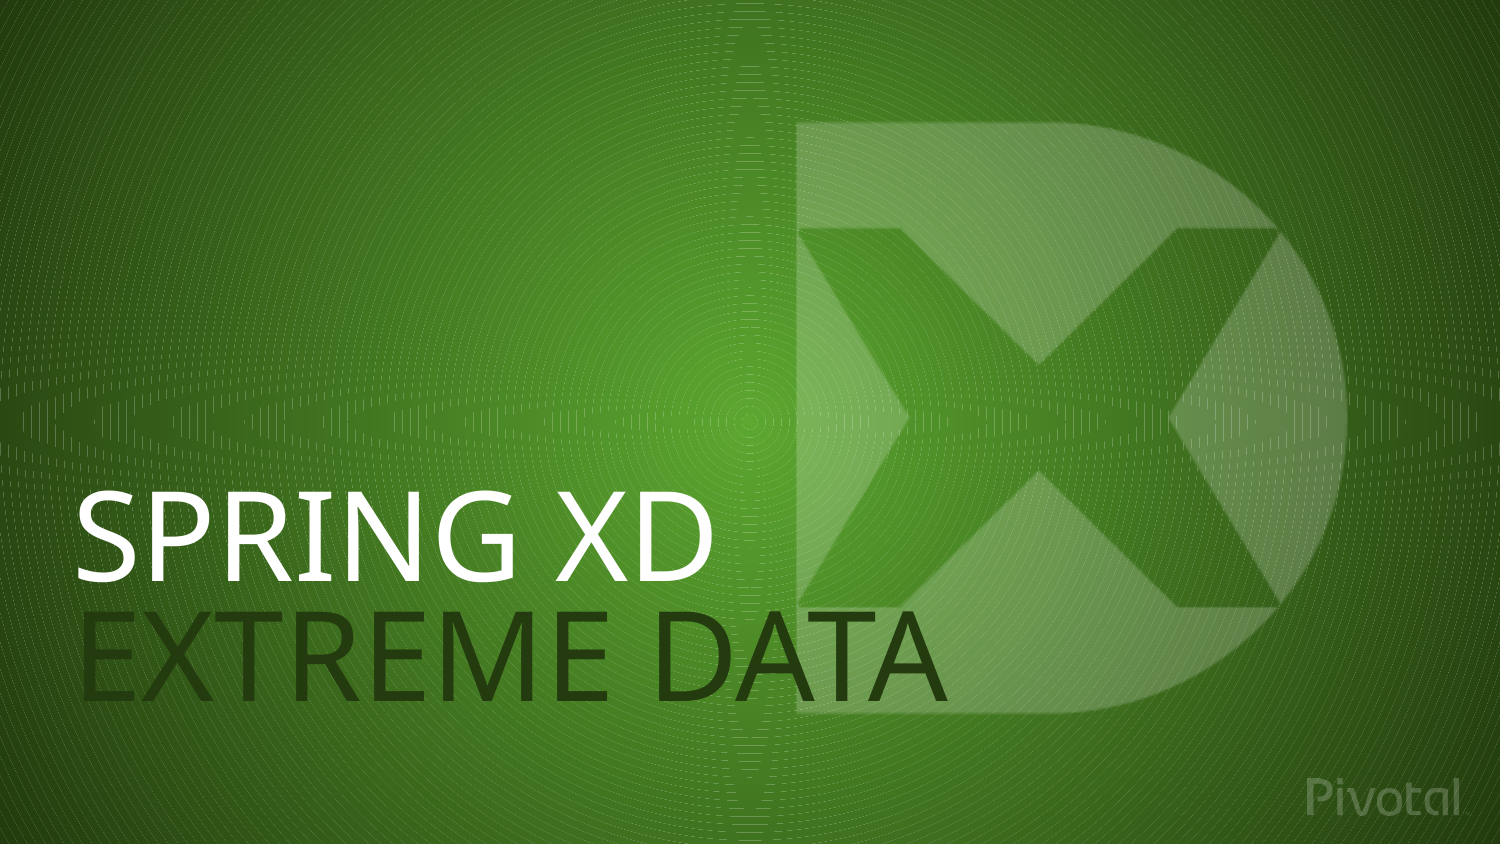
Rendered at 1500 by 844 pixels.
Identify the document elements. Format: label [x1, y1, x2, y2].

picture [1307, 778, 1470, 816]
text_box [111, 102, 1388, 741]
